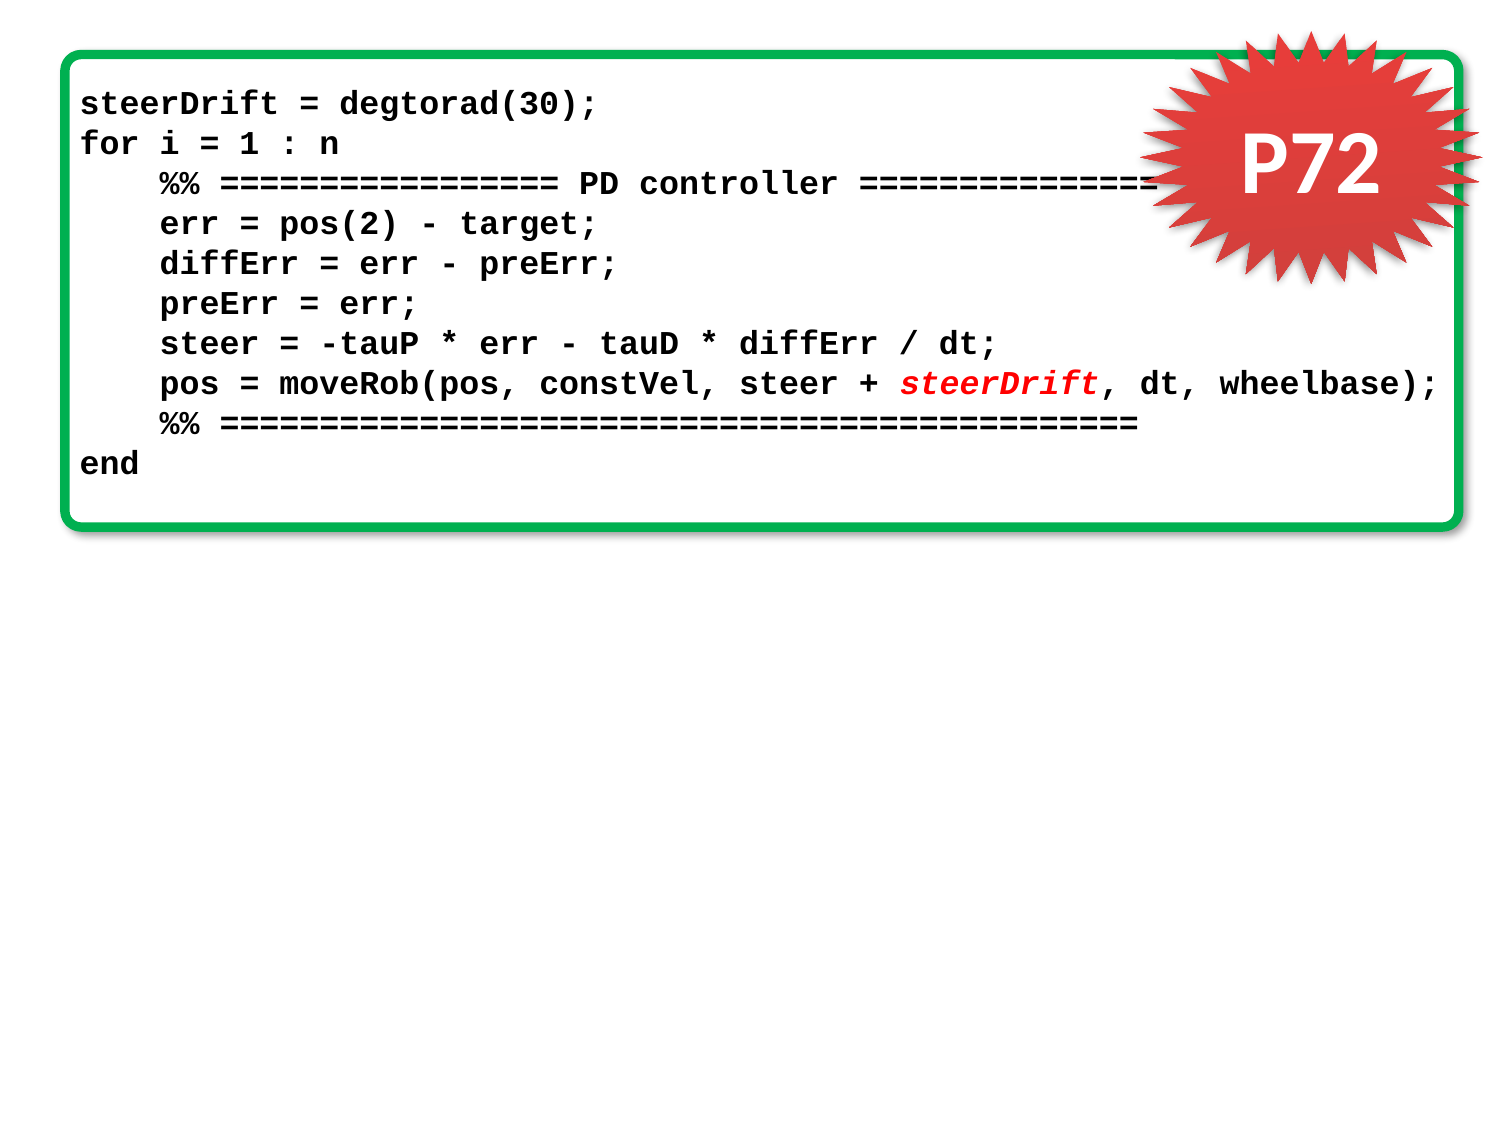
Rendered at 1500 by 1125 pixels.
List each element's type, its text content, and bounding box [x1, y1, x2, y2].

text_box [63, 52, 1461, 529]
text_box P72 [1140, 30, 1483, 284]
text_box steerDrift = degtorad(30); for i = 1 : n %% ================= PD controller =============== err = pos(2) - target; diffErr = err - preErr; preErr = err; steer = -tauP * err - tauD * diffErr / dt; pos = moveRob(pos, constVel, steer + steerDrift, dt, wheelbase); %% ============================================== end [64, 74, 1459, 489]
